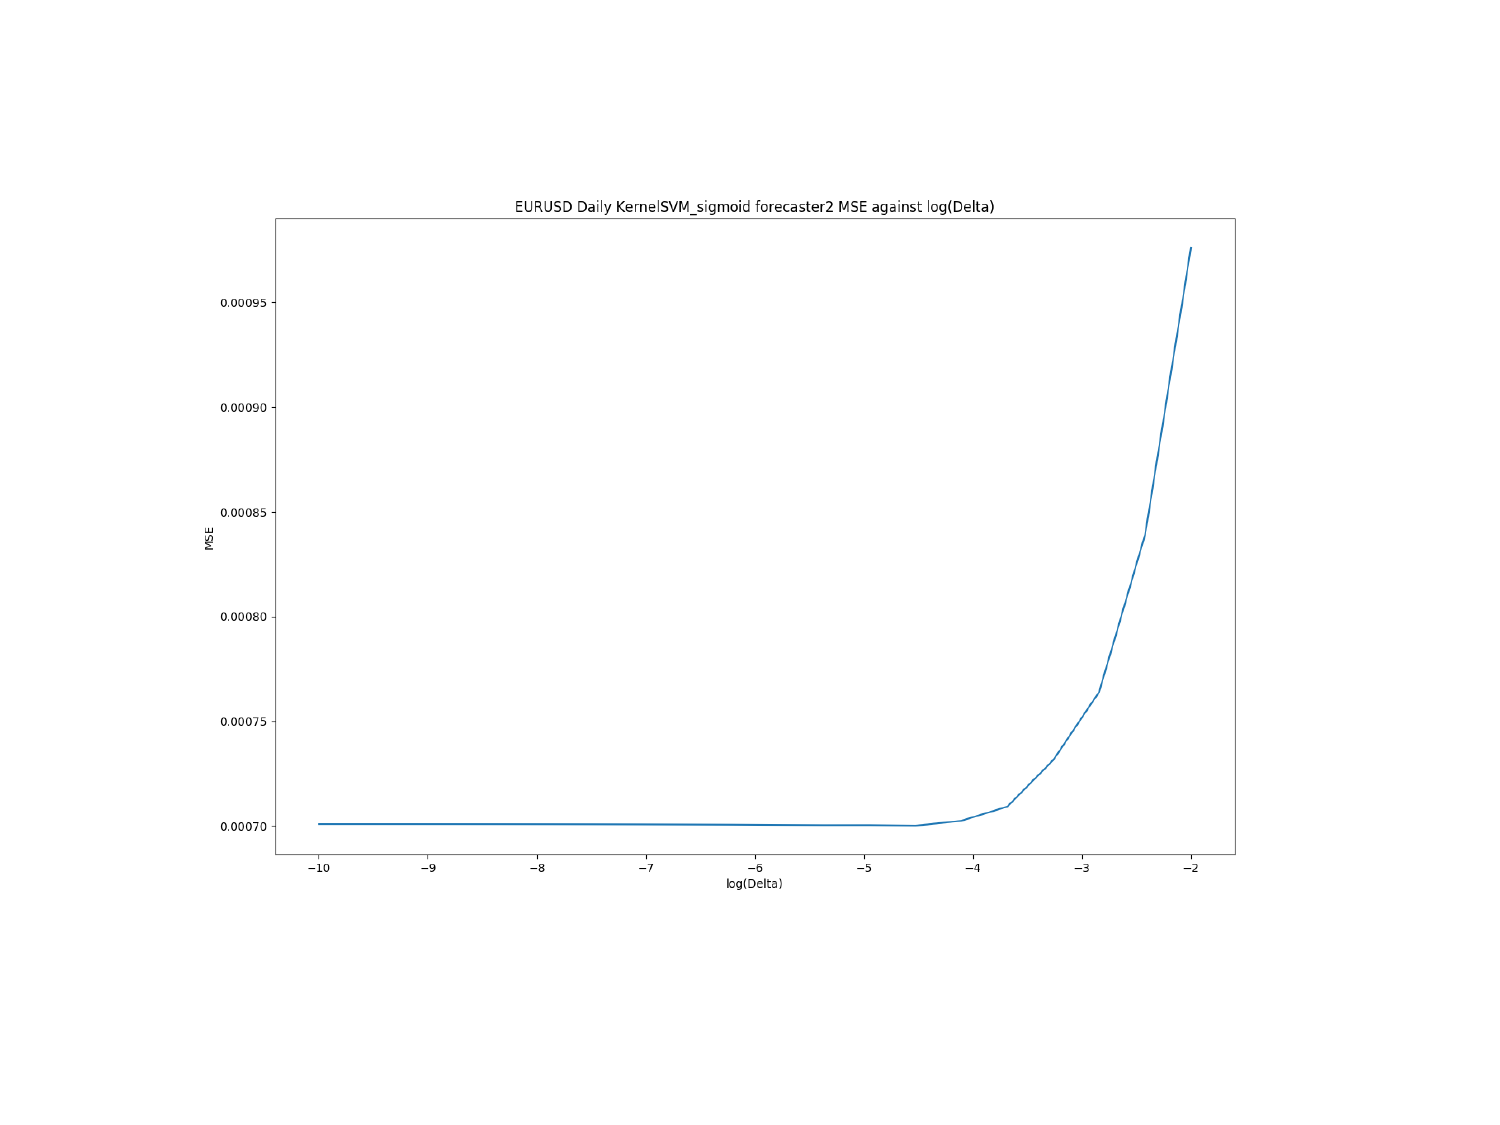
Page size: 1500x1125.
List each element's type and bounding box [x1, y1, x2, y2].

picture [119, 119, 1358, 946]
